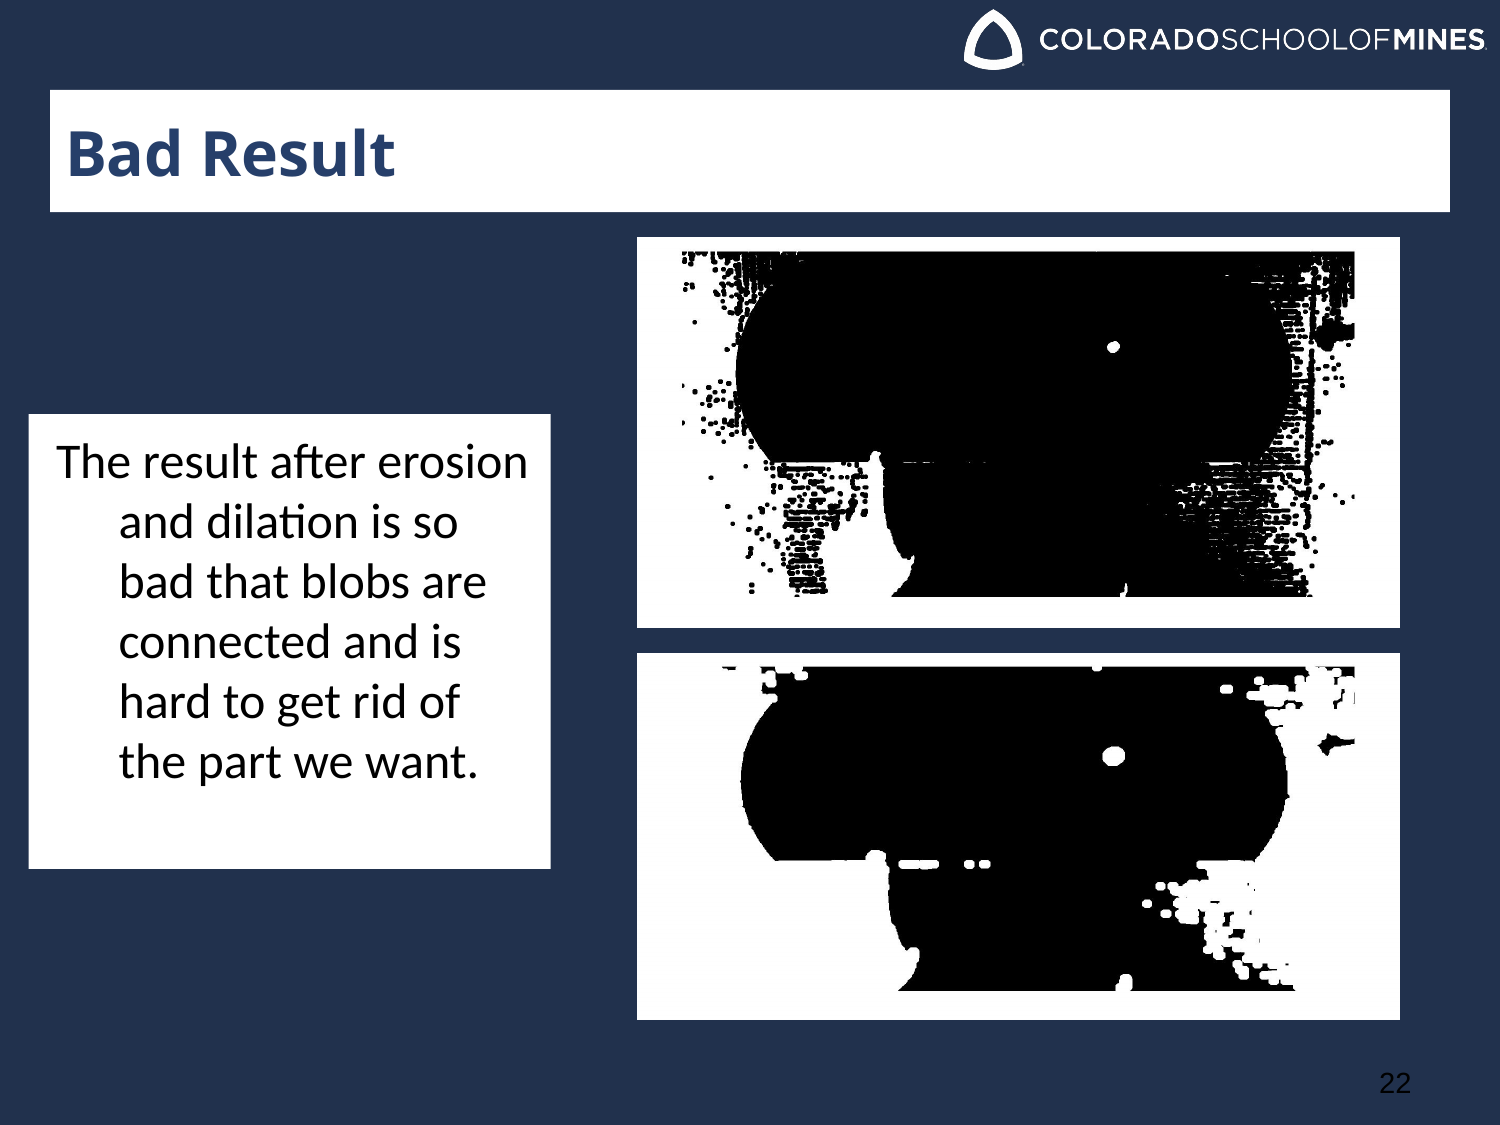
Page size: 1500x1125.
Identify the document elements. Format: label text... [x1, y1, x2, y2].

picture [964, 9, 1487, 70]
title Bad Result [50, 89, 1450, 213]
picture [637, 236, 1400, 629]
picture [637, 652, 1400, 1021]
list The result after erosion and dilation is so bad that blobs are connected and is hard to get rid of the part we want. [28, 414, 551, 869]
slide_number ‹#› [1364, 1056, 1483, 1107]
